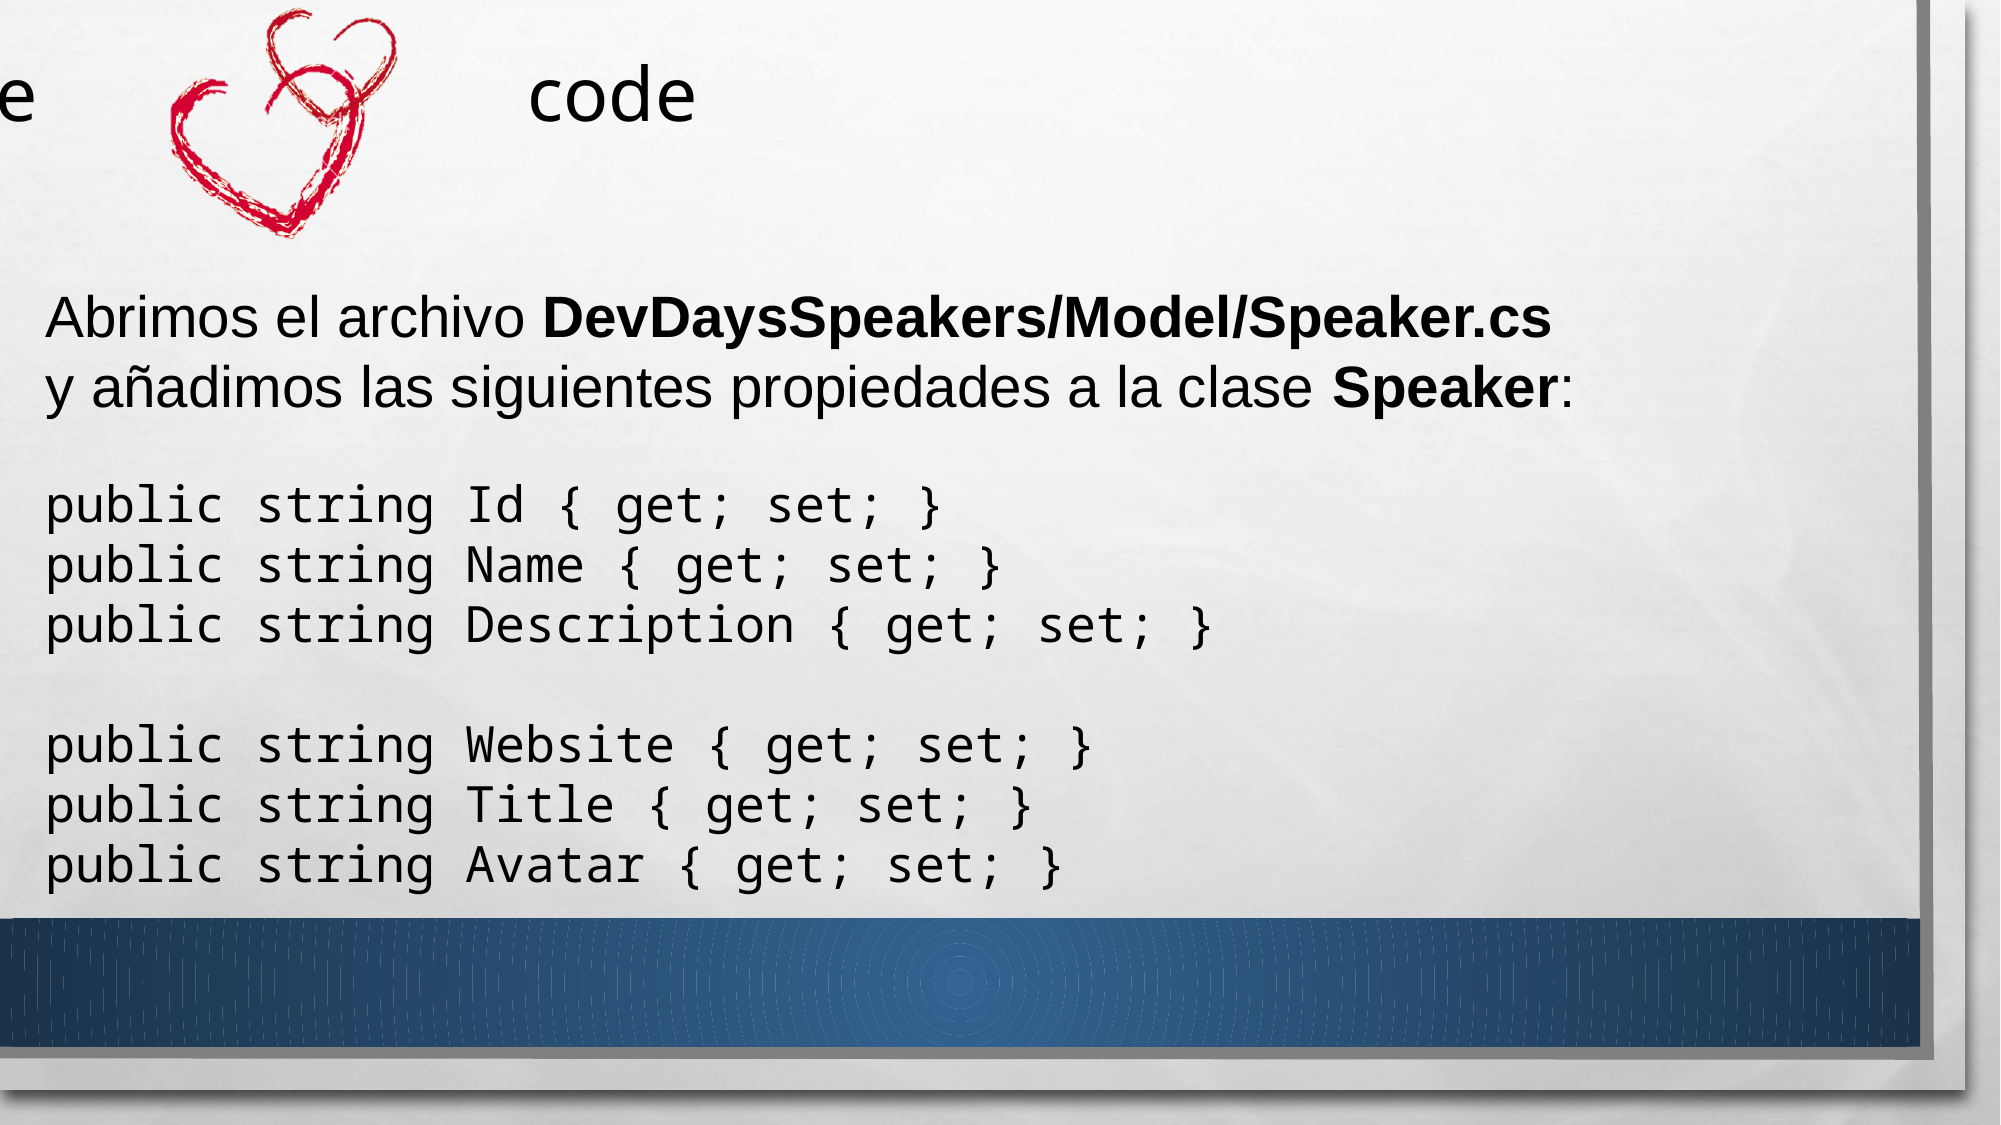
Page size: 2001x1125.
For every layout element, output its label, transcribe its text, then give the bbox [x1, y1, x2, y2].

picture [142, 0, 428, 272]
text_box We code [0, 39, 142, 145]
text_box We code [428, 39, 713, 145]
text_box public string Id { get; set; } public string Name { get; set; } public string Description { get; set; } public string Website { get; set; } public string Title { get; set; } public string Avatar { get; set; } [30, 465, 1250, 901]
text_box Abrimos el archivo DevDaysSpeakers/Model/Speaker.cs y añadimos las siguientes propiedades a la clase Speaker: [30, 271, 1879, 427]
